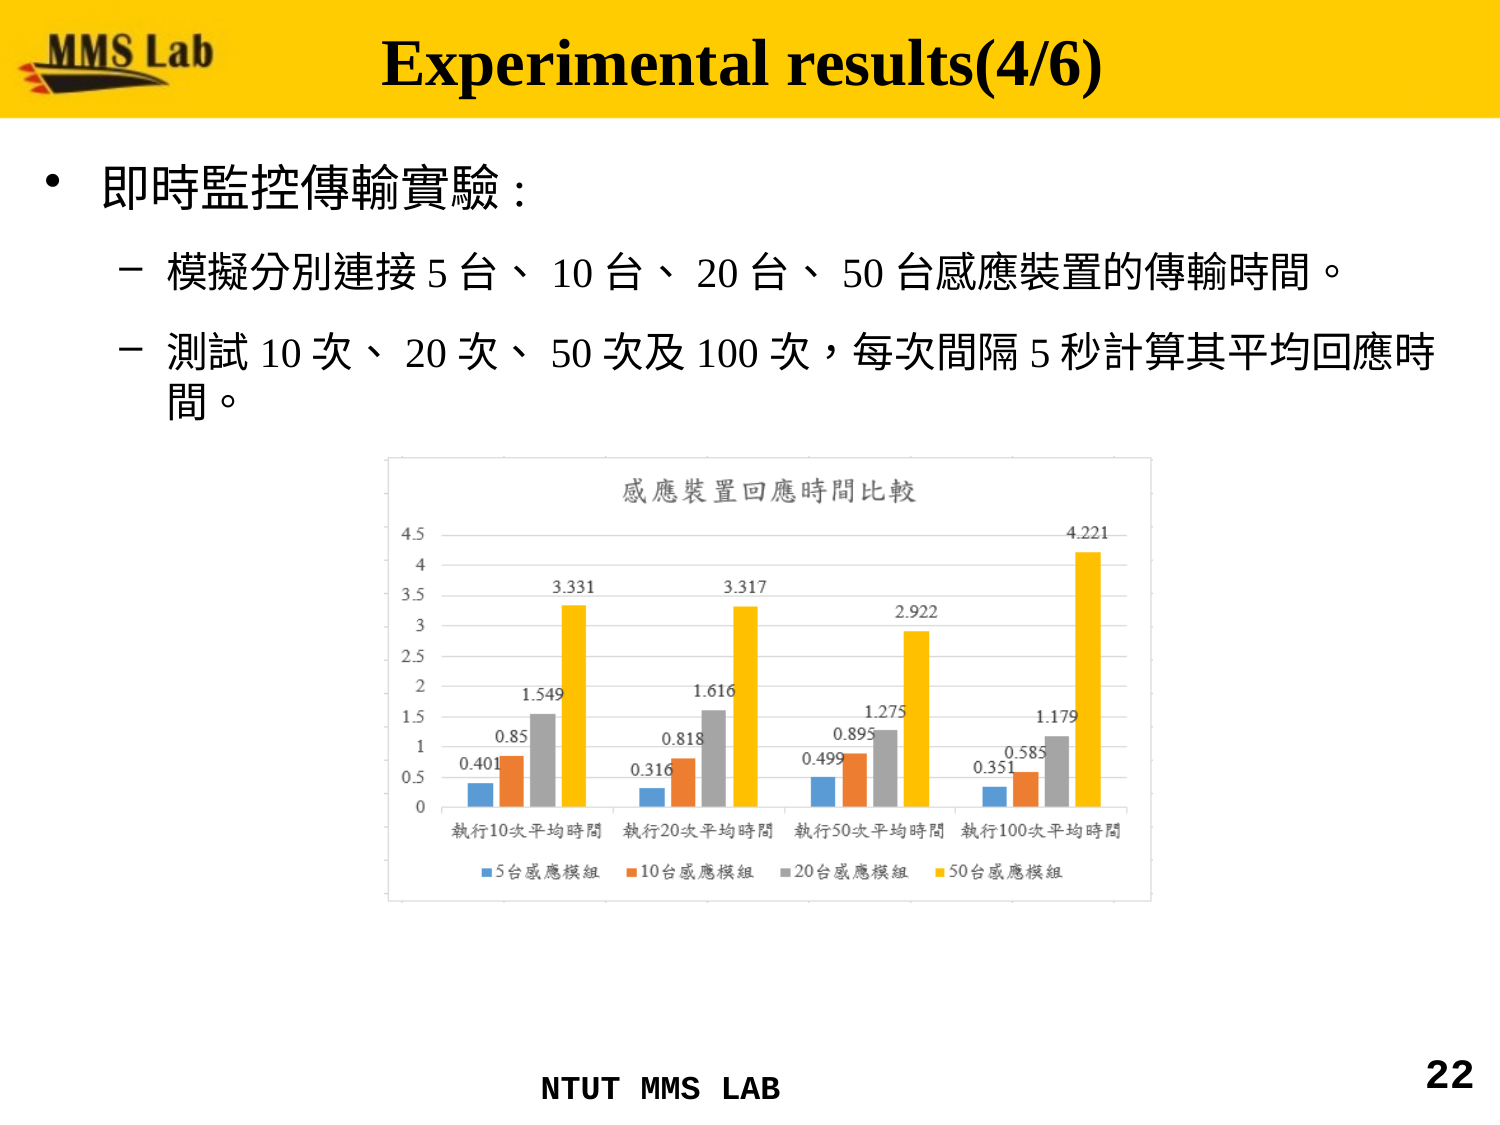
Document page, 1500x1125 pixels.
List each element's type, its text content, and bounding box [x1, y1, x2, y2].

picture [0, 0, 1500, 1096]
title Experimental results(4/6) [366, 0, 1500, 119]
footer NTUT MMS LAB [525, 1058, 1013, 1107]
list 即時監控傳輸實驗: 模擬分別連接5台、10台、20台、50台感應裝置的傳輸時間。 測試10次、20次、50次及100次，每次間隔5秒計算其平均回應時間。 [29, 148, 1483, 1022]
slide_number 22 [1139, 1039, 1491, 1118]
